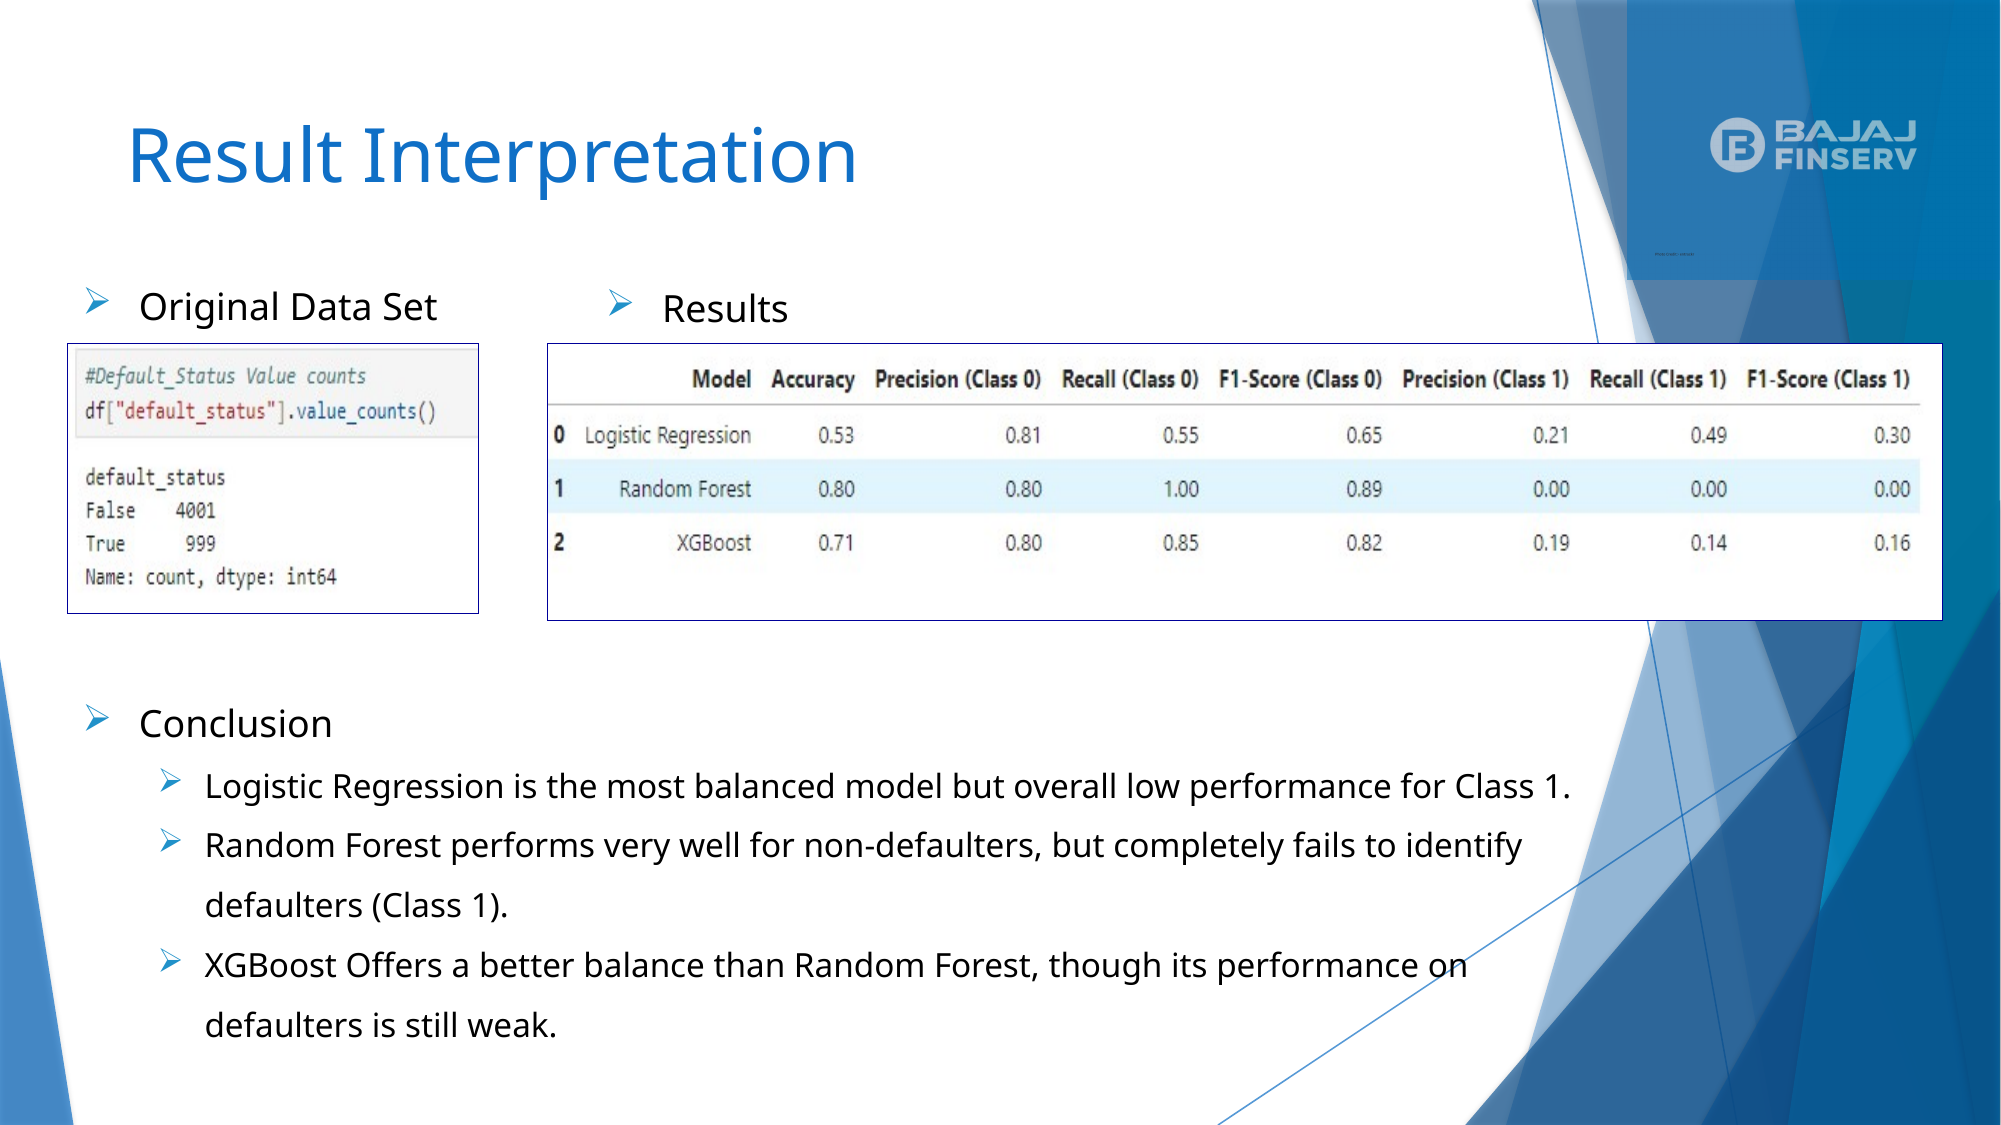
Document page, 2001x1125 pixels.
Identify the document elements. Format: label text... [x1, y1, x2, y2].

picture [546, 342, 1942, 622]
picture [67, 342, 480, 614]
title Result Interpretation [111, 99, 1522, 317]
text_box Results [590, 232, 1084, 338]
text_box Original Data Set [67, 230, 479, 336]
picture [1626, 0, 1991, 280]
text_box Conclusion Logistic Regression is the most balanced model but overall low performance for Class 1. Random Forest performs very well for non-defaulters, but completely fails to identify defaulters (Class 1). XGBoost Offers a better balance than Random Forest, though its performance on defaulters is still weak. [67, 624, 1619, 1052]
